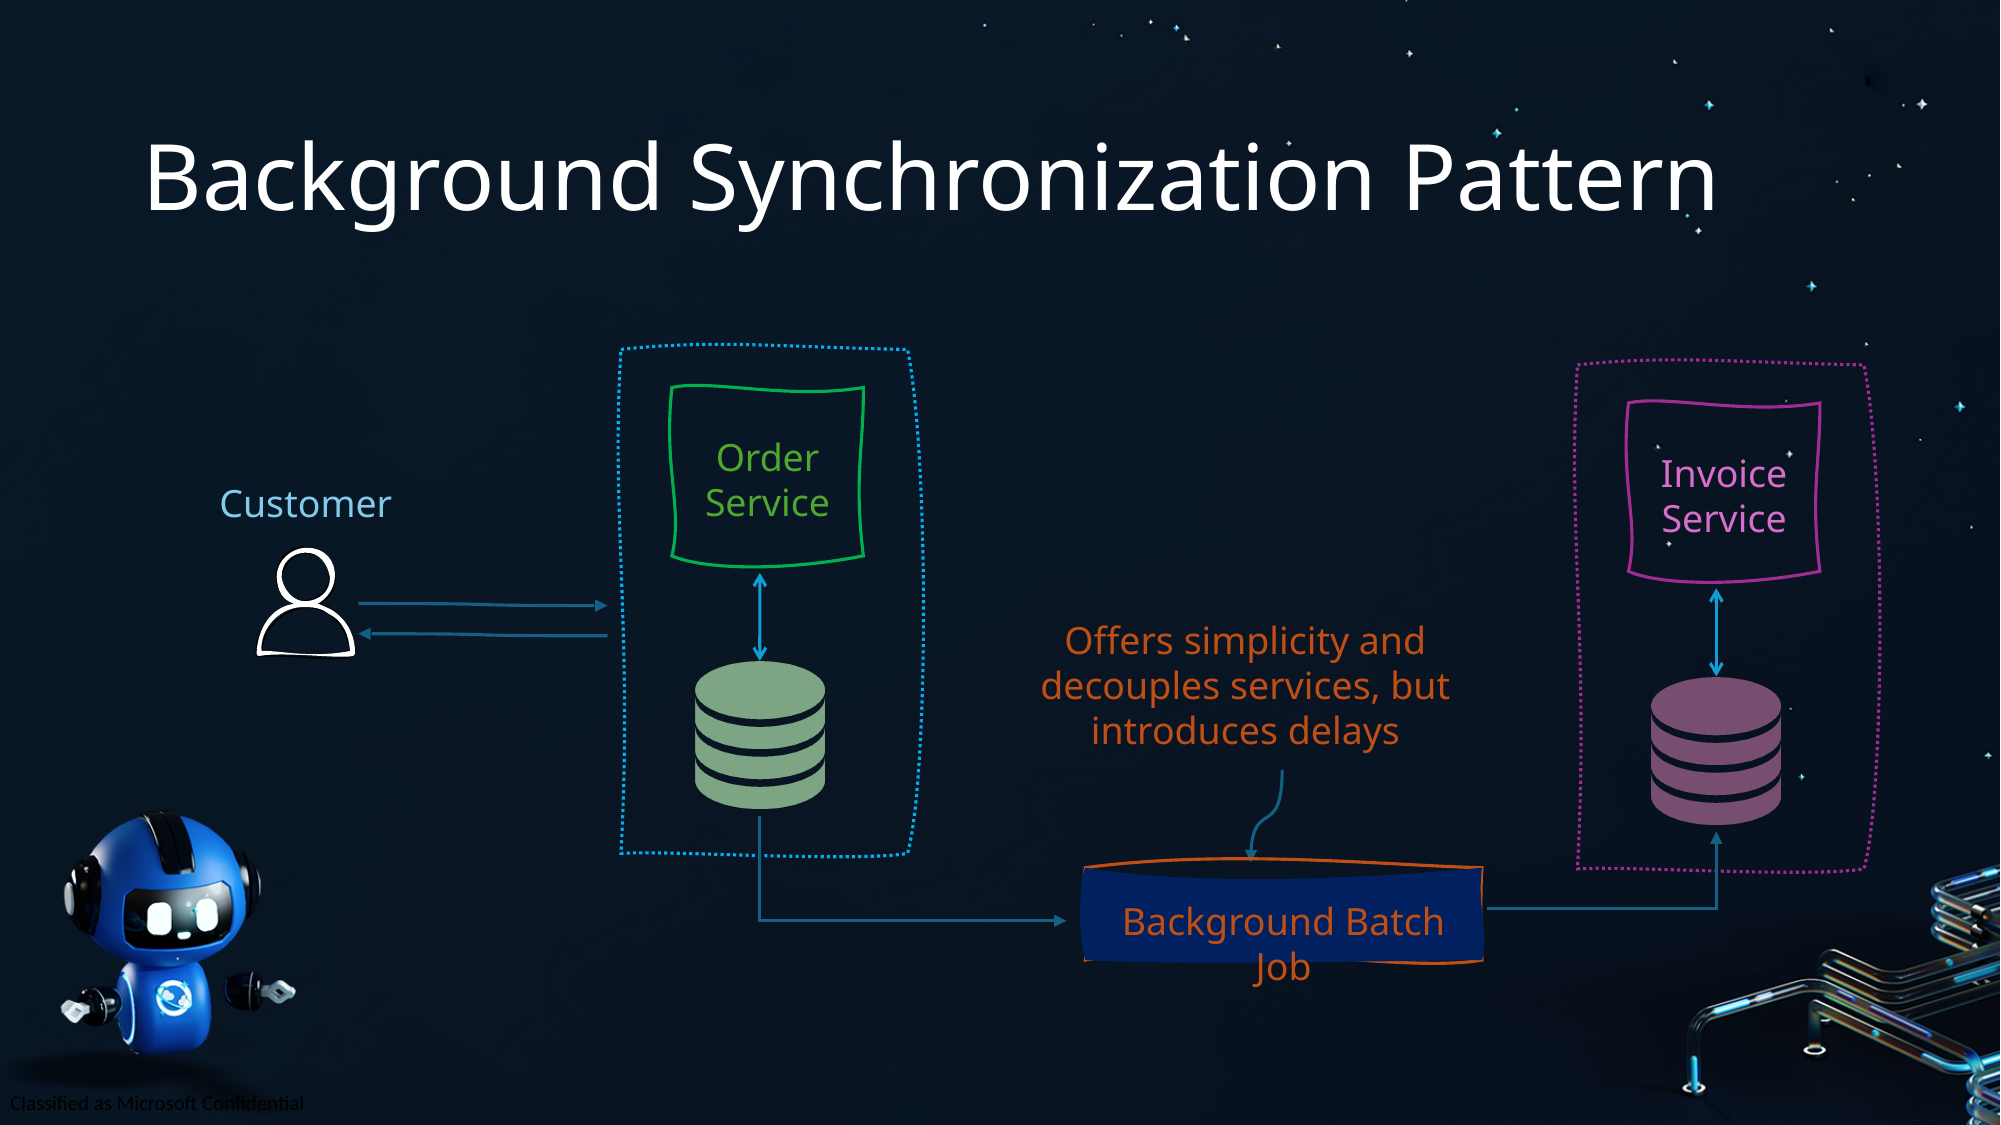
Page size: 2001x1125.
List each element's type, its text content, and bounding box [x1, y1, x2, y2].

text_box [1080, 857, 1485, 962]
title Background Synchronization Pattern [69, 72, 1795, 290]
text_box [860, 714, 966, 1023]
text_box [357, 603, 608, 607]
text_box Offers simplicity and decouples services, but introduces delays [1025, 609, 1466, 760]
text_box Background Batch Job [1085, 890, 1482, 996]
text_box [357, 633, 608, 637]
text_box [620, 348, 908, 854]
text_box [1250, 769, 1283, 863]
text_box [256, 547, 356, 659]
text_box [1486, 831, 1717, 910]
picture [0, 0, 2000, 1125]
text_box Customer [219, 472, 393, 533]
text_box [1576, 364, 1865, 870]
